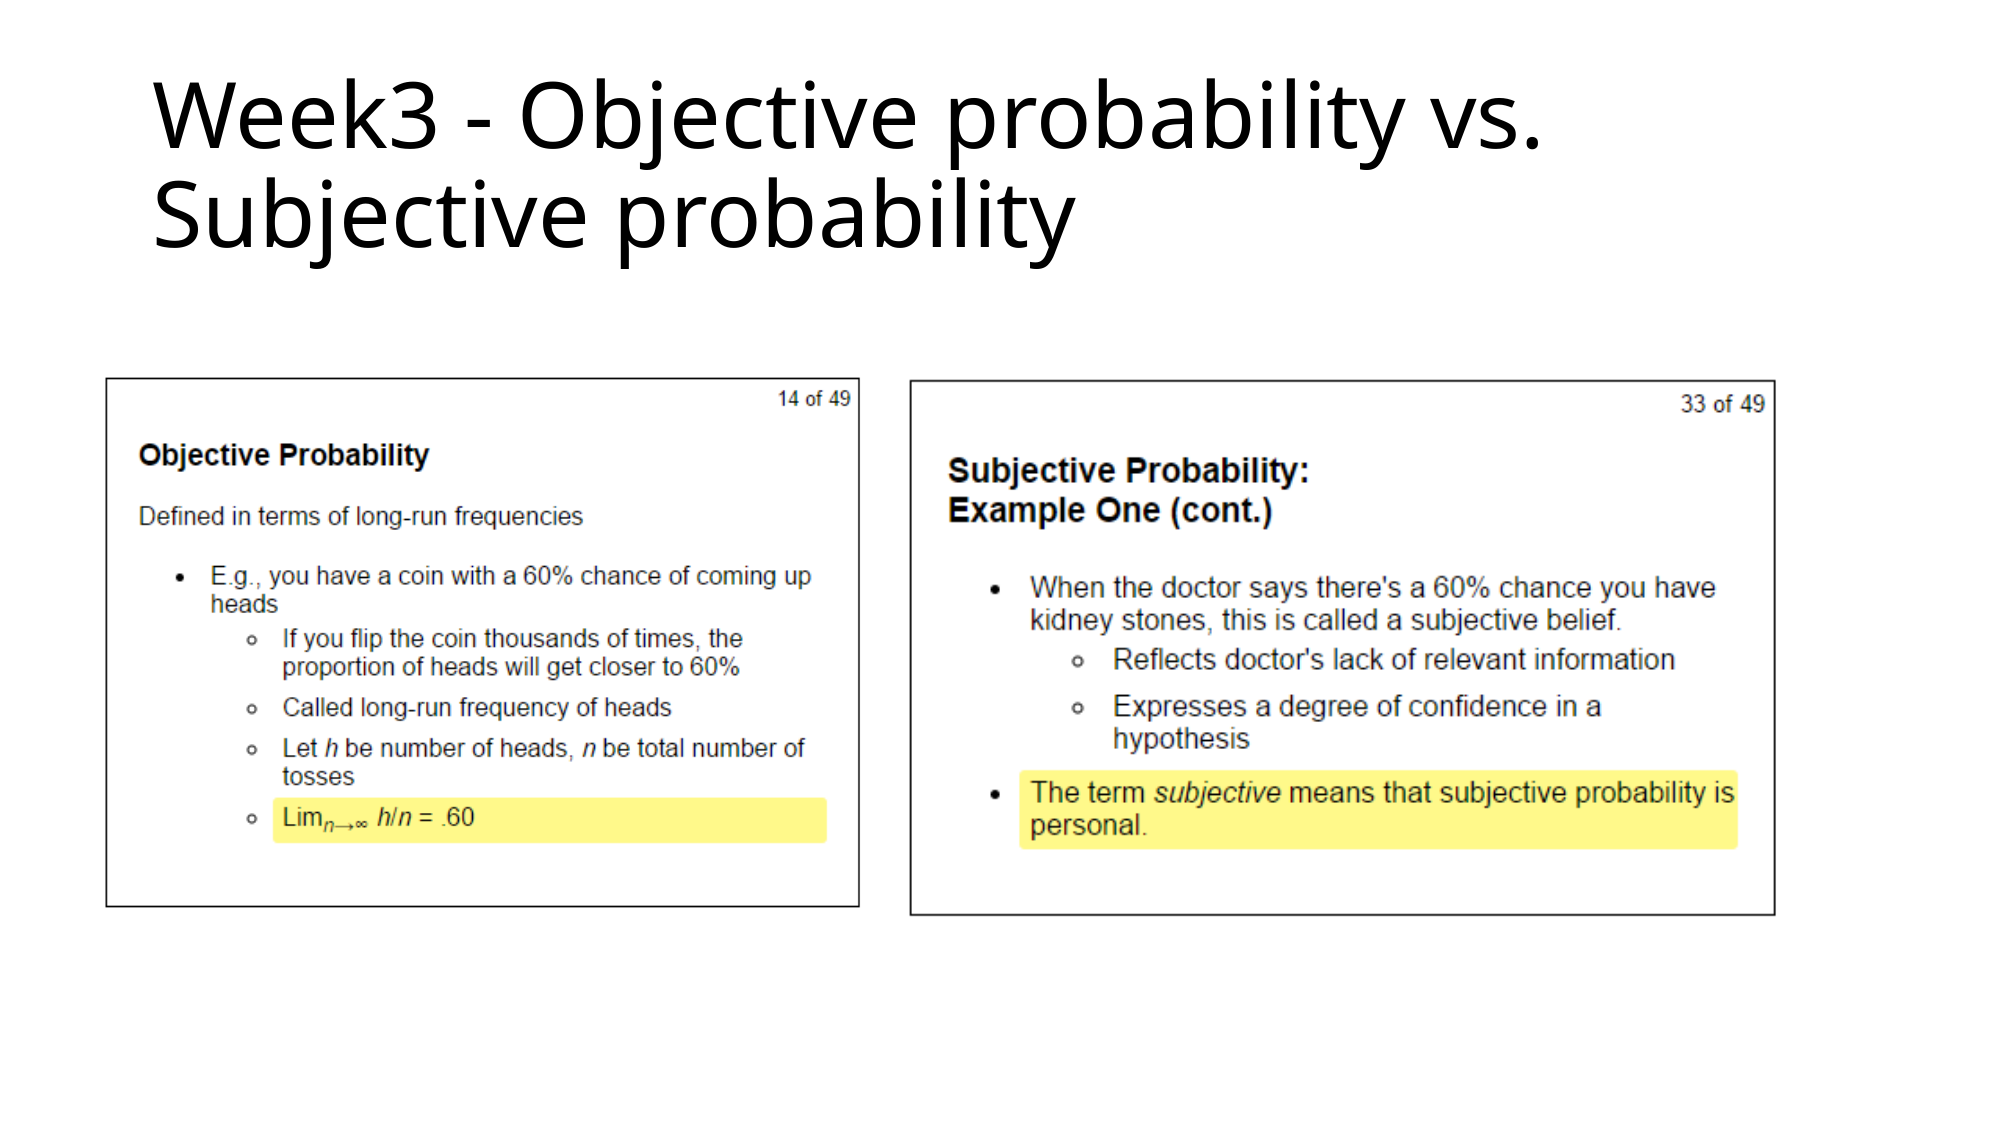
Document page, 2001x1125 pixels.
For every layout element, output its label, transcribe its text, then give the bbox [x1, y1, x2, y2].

title Week3 - Objective probability vs. Subjective probability [137, 59, 1863, 278]
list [98, 367, 870, 917]
picture [903, 366, 1785, 927]
